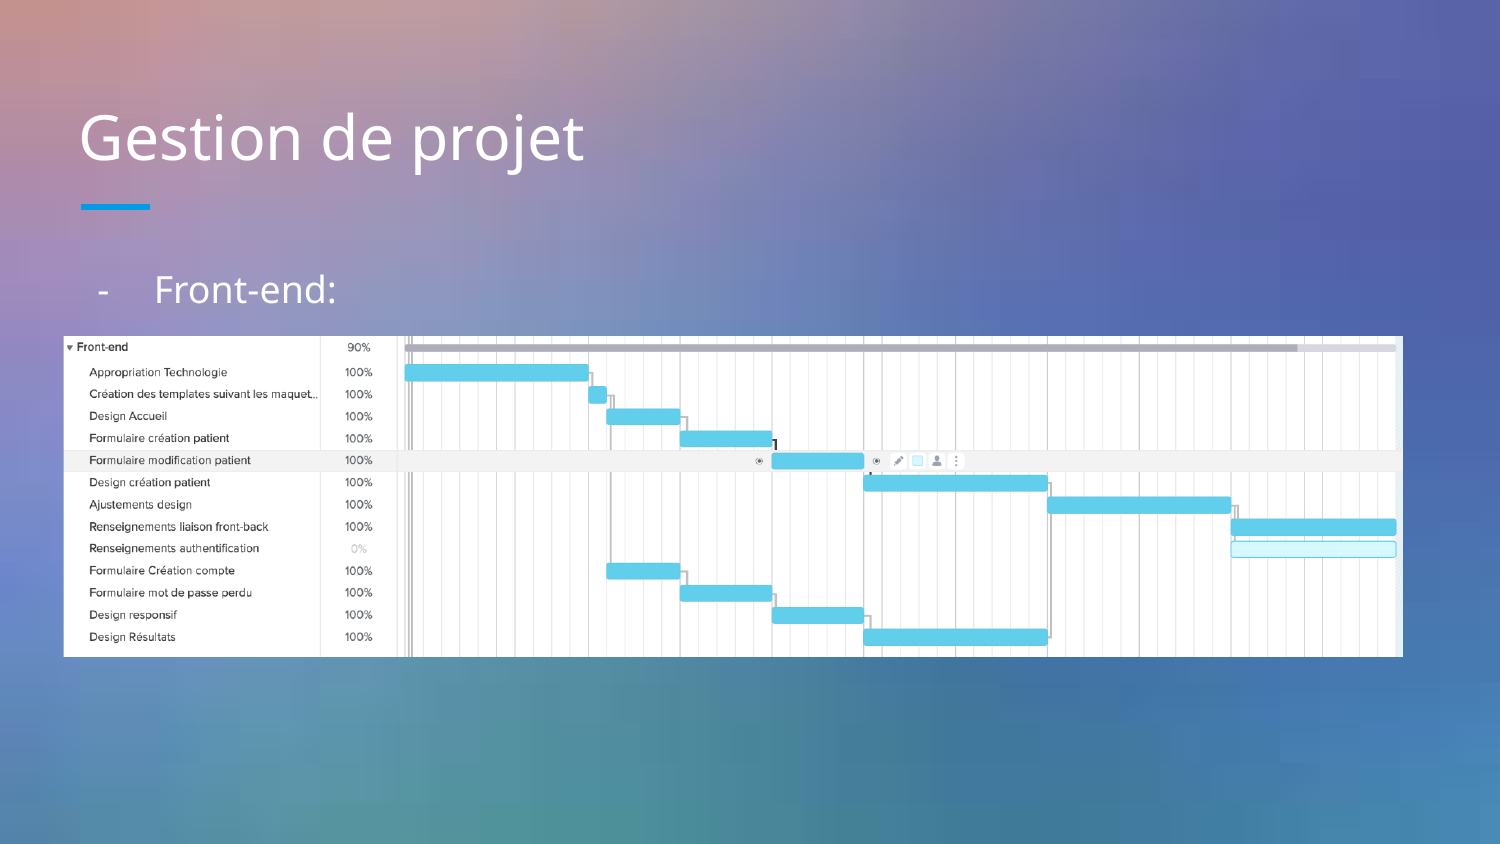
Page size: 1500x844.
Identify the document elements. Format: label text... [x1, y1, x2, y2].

list Front-end: [63, 244, 1437, 750]
title Gestion de projet [63, 75, 1437, 188]
picture [0, 0, 1500, 844]
